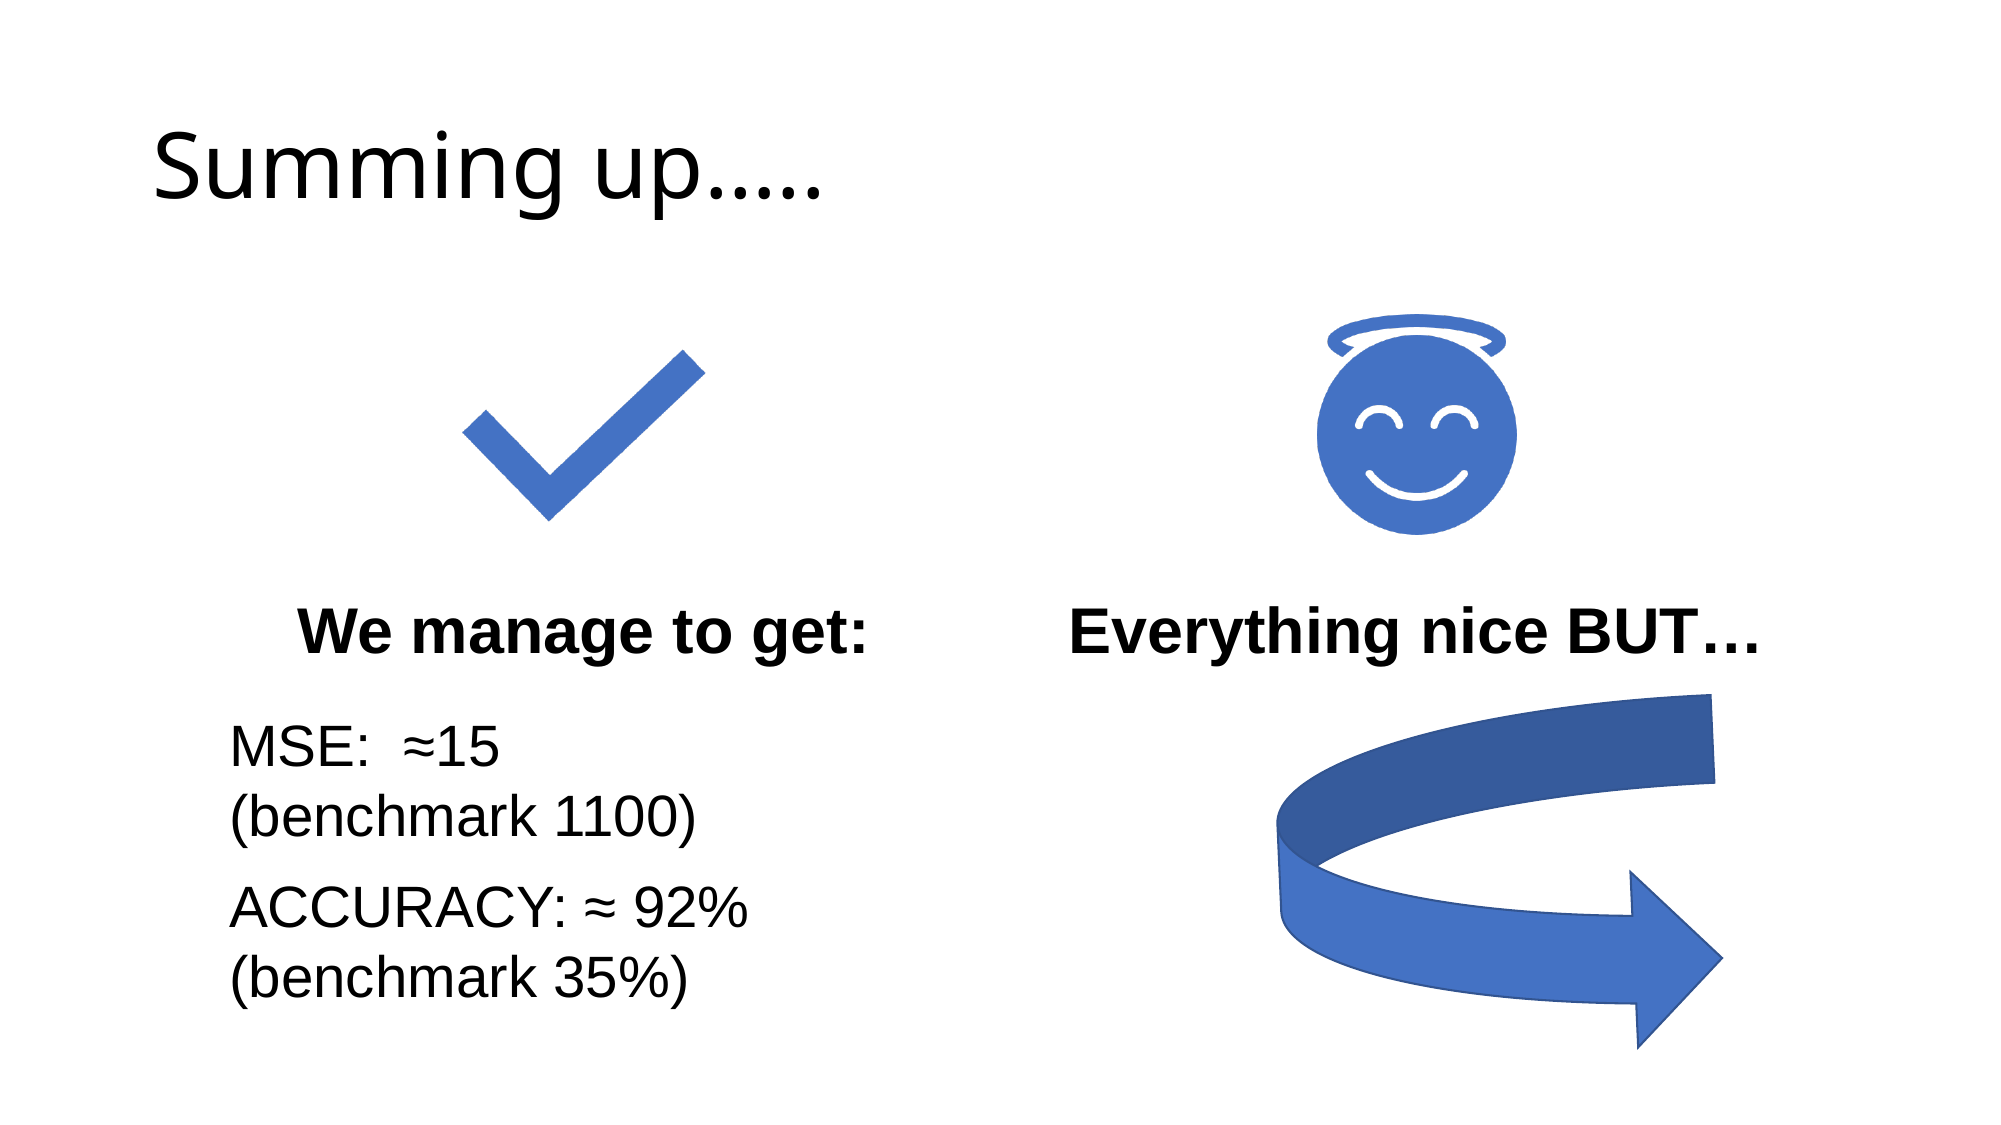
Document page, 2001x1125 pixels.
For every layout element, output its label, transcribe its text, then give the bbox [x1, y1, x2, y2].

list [137, 299, 1863, 1014]
text_box [1635, 1014, 1671, 1050]
title Summing up….. [137, 59, 1863, 278]
